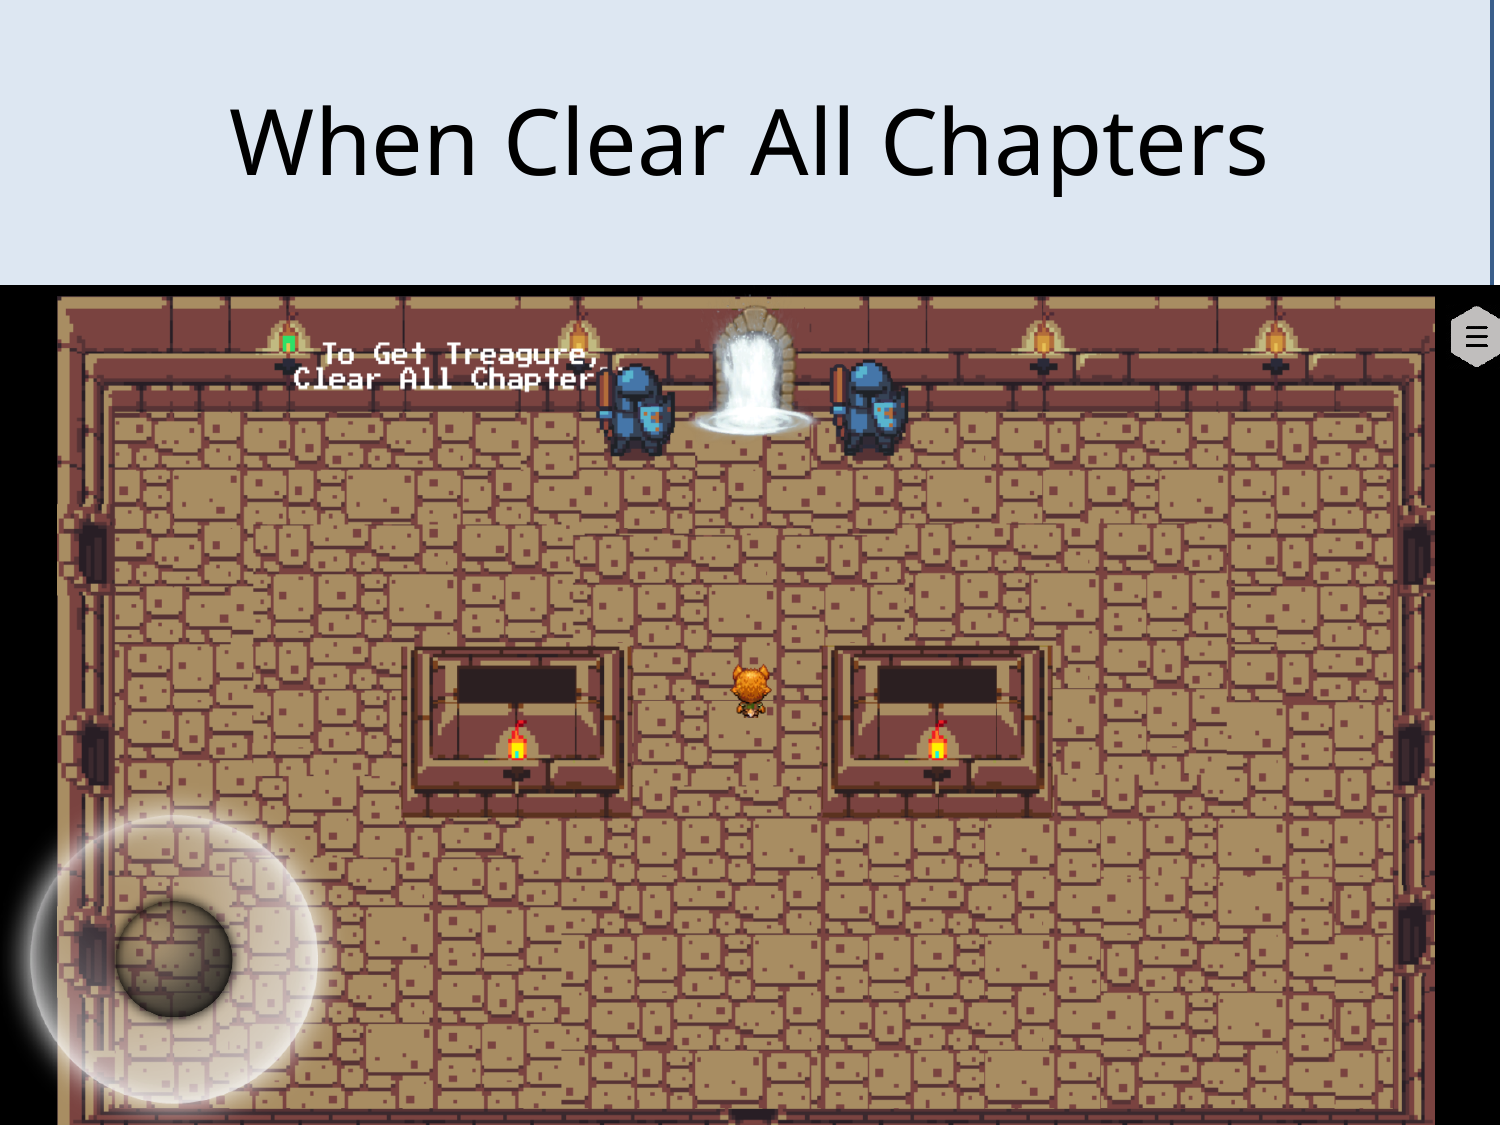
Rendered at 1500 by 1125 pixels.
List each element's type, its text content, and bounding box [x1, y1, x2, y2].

text_box [0, 0, 1494, 284]
picture [0, 285, 1500, 1125]
title When Clear All Chapters [75, 45, 1425, 233]
